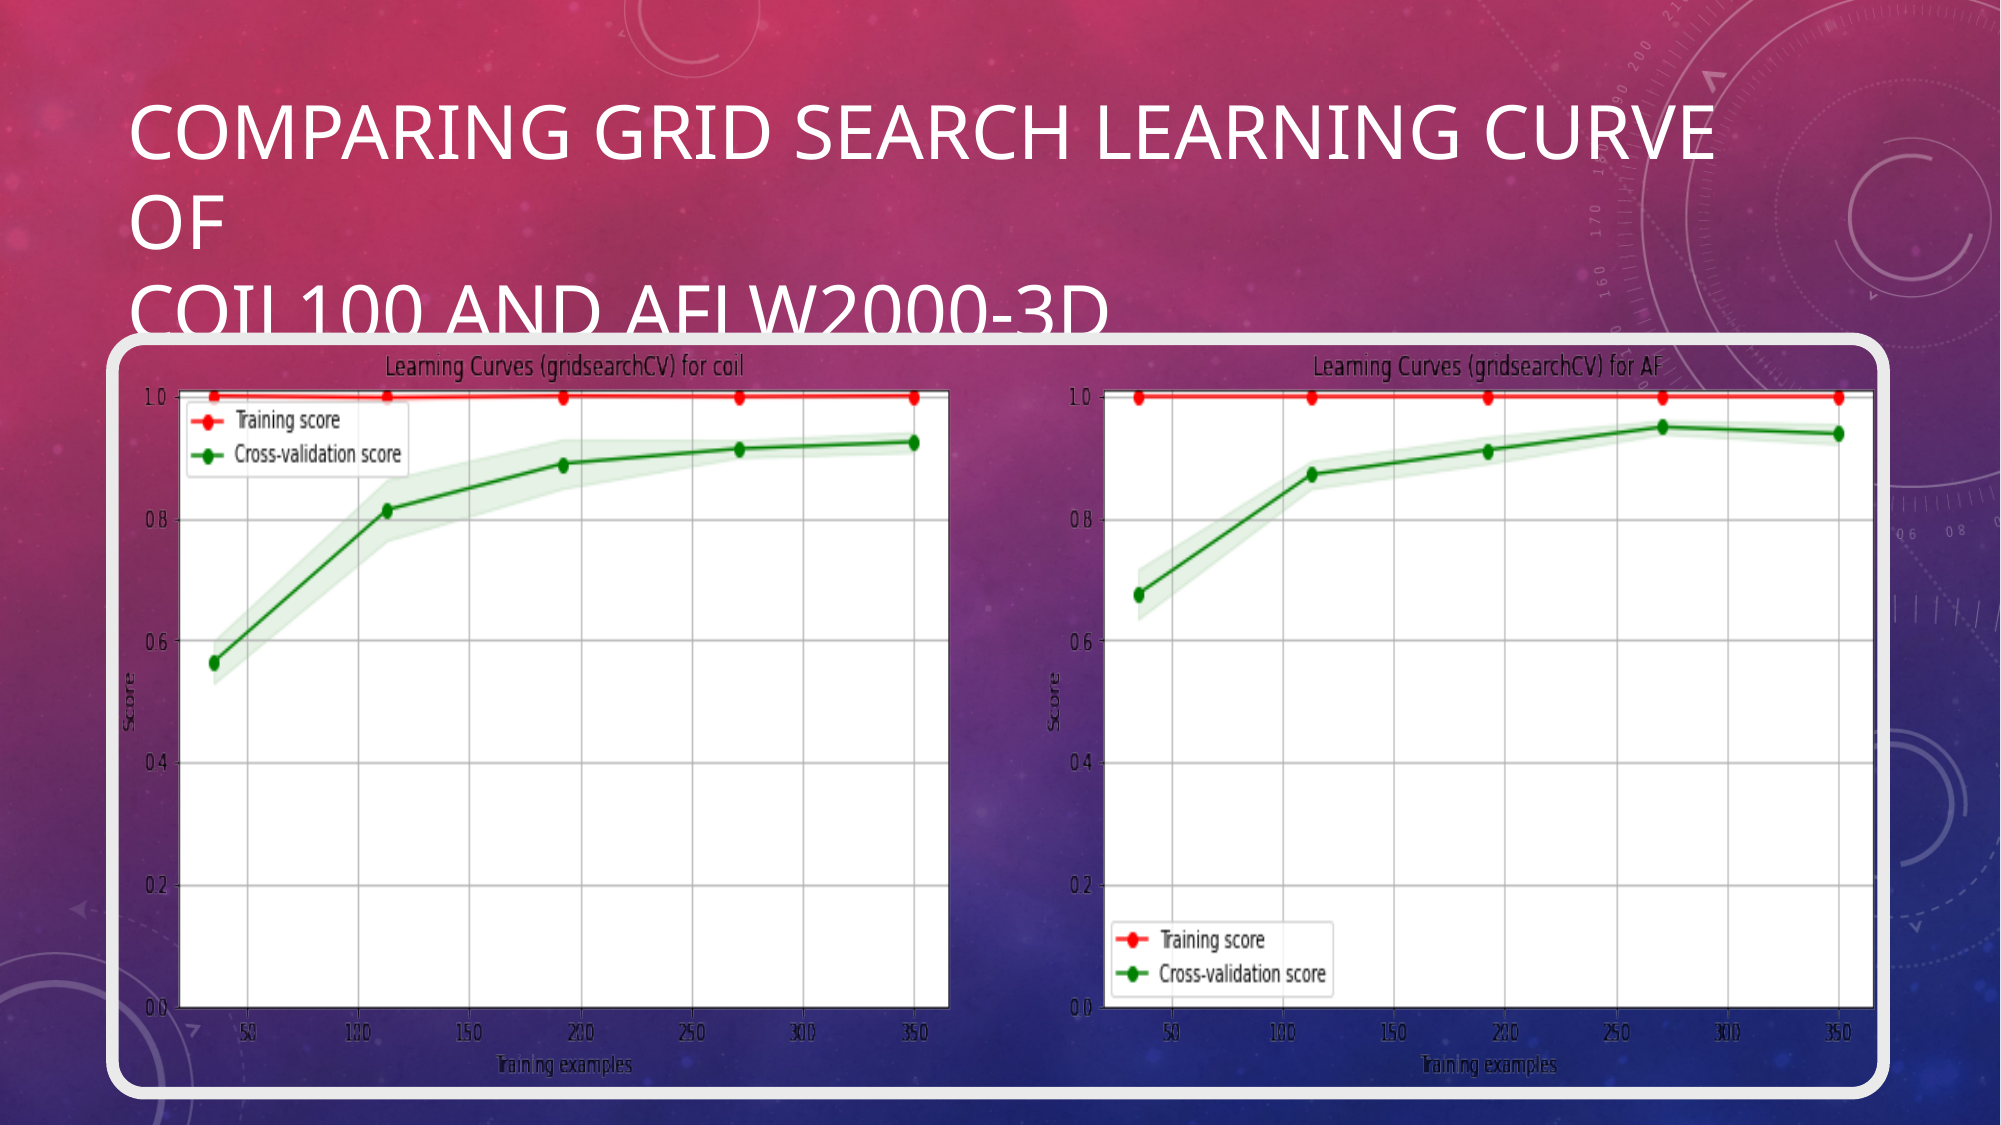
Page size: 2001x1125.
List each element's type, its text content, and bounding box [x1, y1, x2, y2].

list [112, 338, 1884, 1094]
title COMPARING GRID SEARCH LEARNING CURVE OF COIL100 AND AFLW2000-3D [112, 99, 1775, 338]
picture [0, 0, 2001, 1125]
